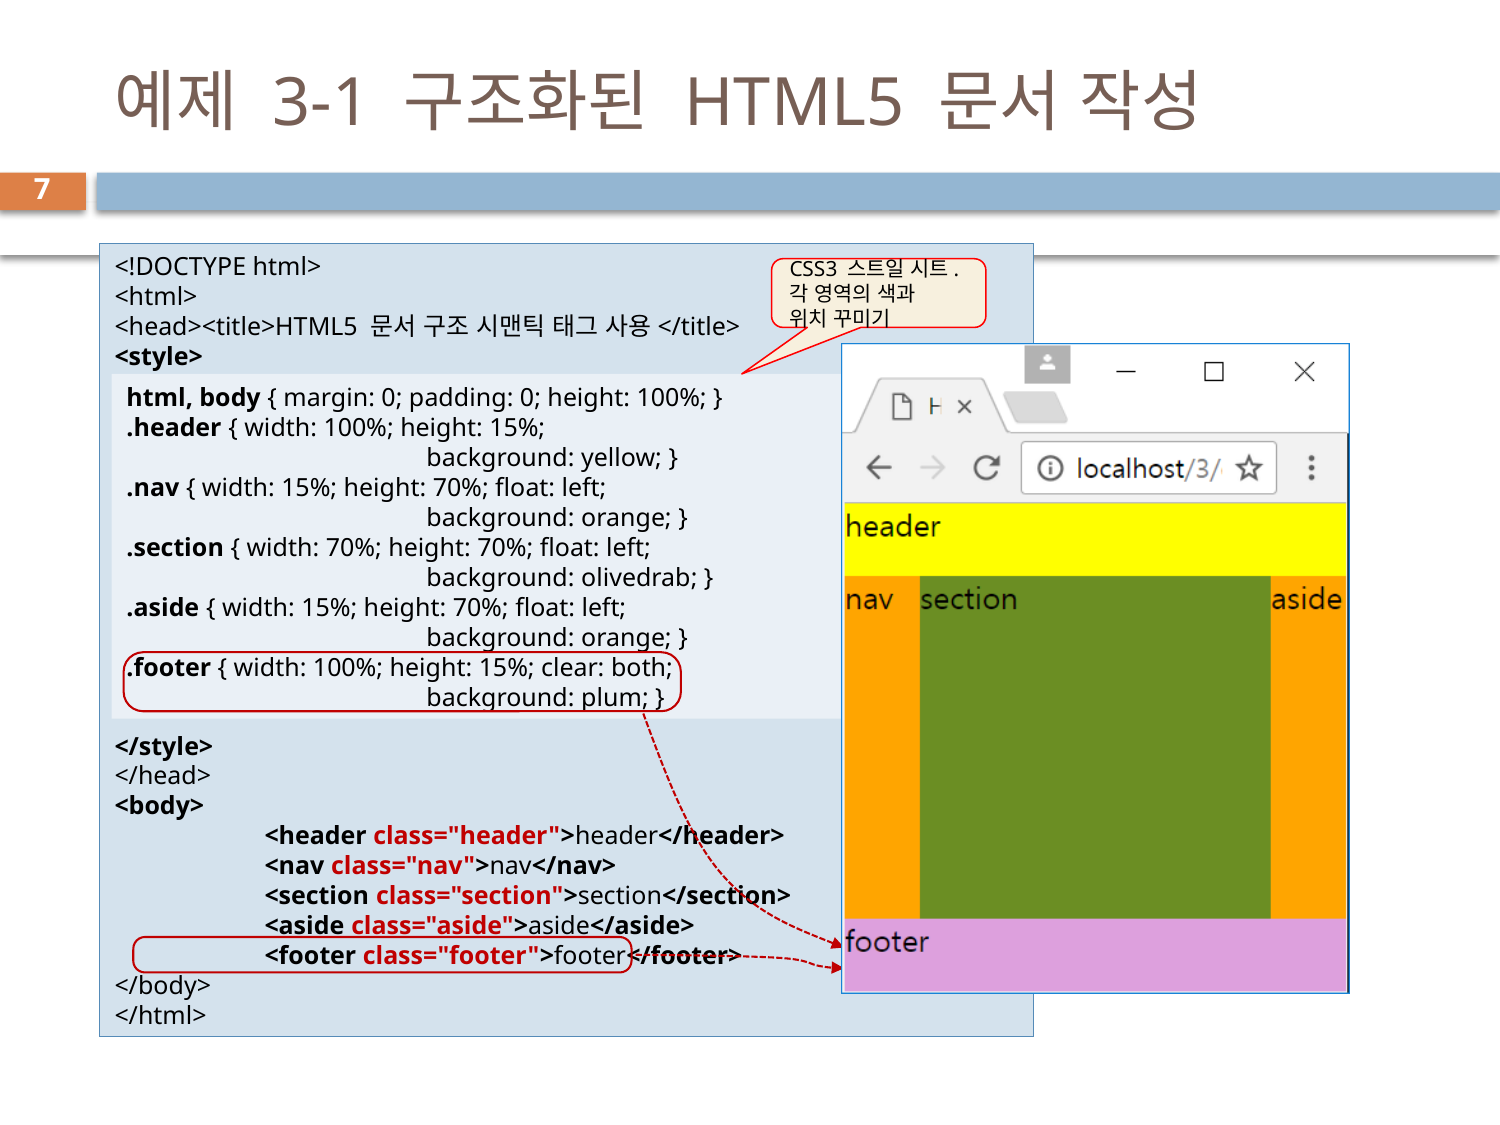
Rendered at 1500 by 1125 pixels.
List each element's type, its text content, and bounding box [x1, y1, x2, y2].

text_box html, body { margin: 0; padding: 0; height: 100%; } .header { width: 100%; height: 15%; background: yellow; } .nav { width: 15%; height: 70%; float: left; background: orange; } .section { width: 70%; height: 70%; float: left; background: olivedrab; } .aside { width: 15%; height: 70%; float: left; background: orange; } .footer { width: 100%; height: 15%; clear: both; background: plum; } [110, 372, 835, 720]
text_box [635, 953, 835, 974]
text_box CSS3 스트일 시트. 각 영역의 색과 위치 꾸미기 [740, 257, 988, 376]
text_box [131, 935, 634, 975]
slide_number 7 [0, 170, 87, 211]
text_box [641, 712, 835, 949]
title 예제 3-1 구조화된 HTML5 문서 작성 [99, 37, 1438, 161]
text_box [122, 650, 683, 713]
picture [841, 343, 1350, 995]
text_box <!DOCTYPE html> <html> <head><title>HTML5 문서 구조 시맨틱 태그 사용</title> <style> </style> </head> <body> <header class="header">header</header> <nav class="nav">nav</nav> <section class="section">section</section> <aside class="aside">aside</aside> <footer class="footer">footer</footer> </body> </html> [99, 243, 1034, 1037]
